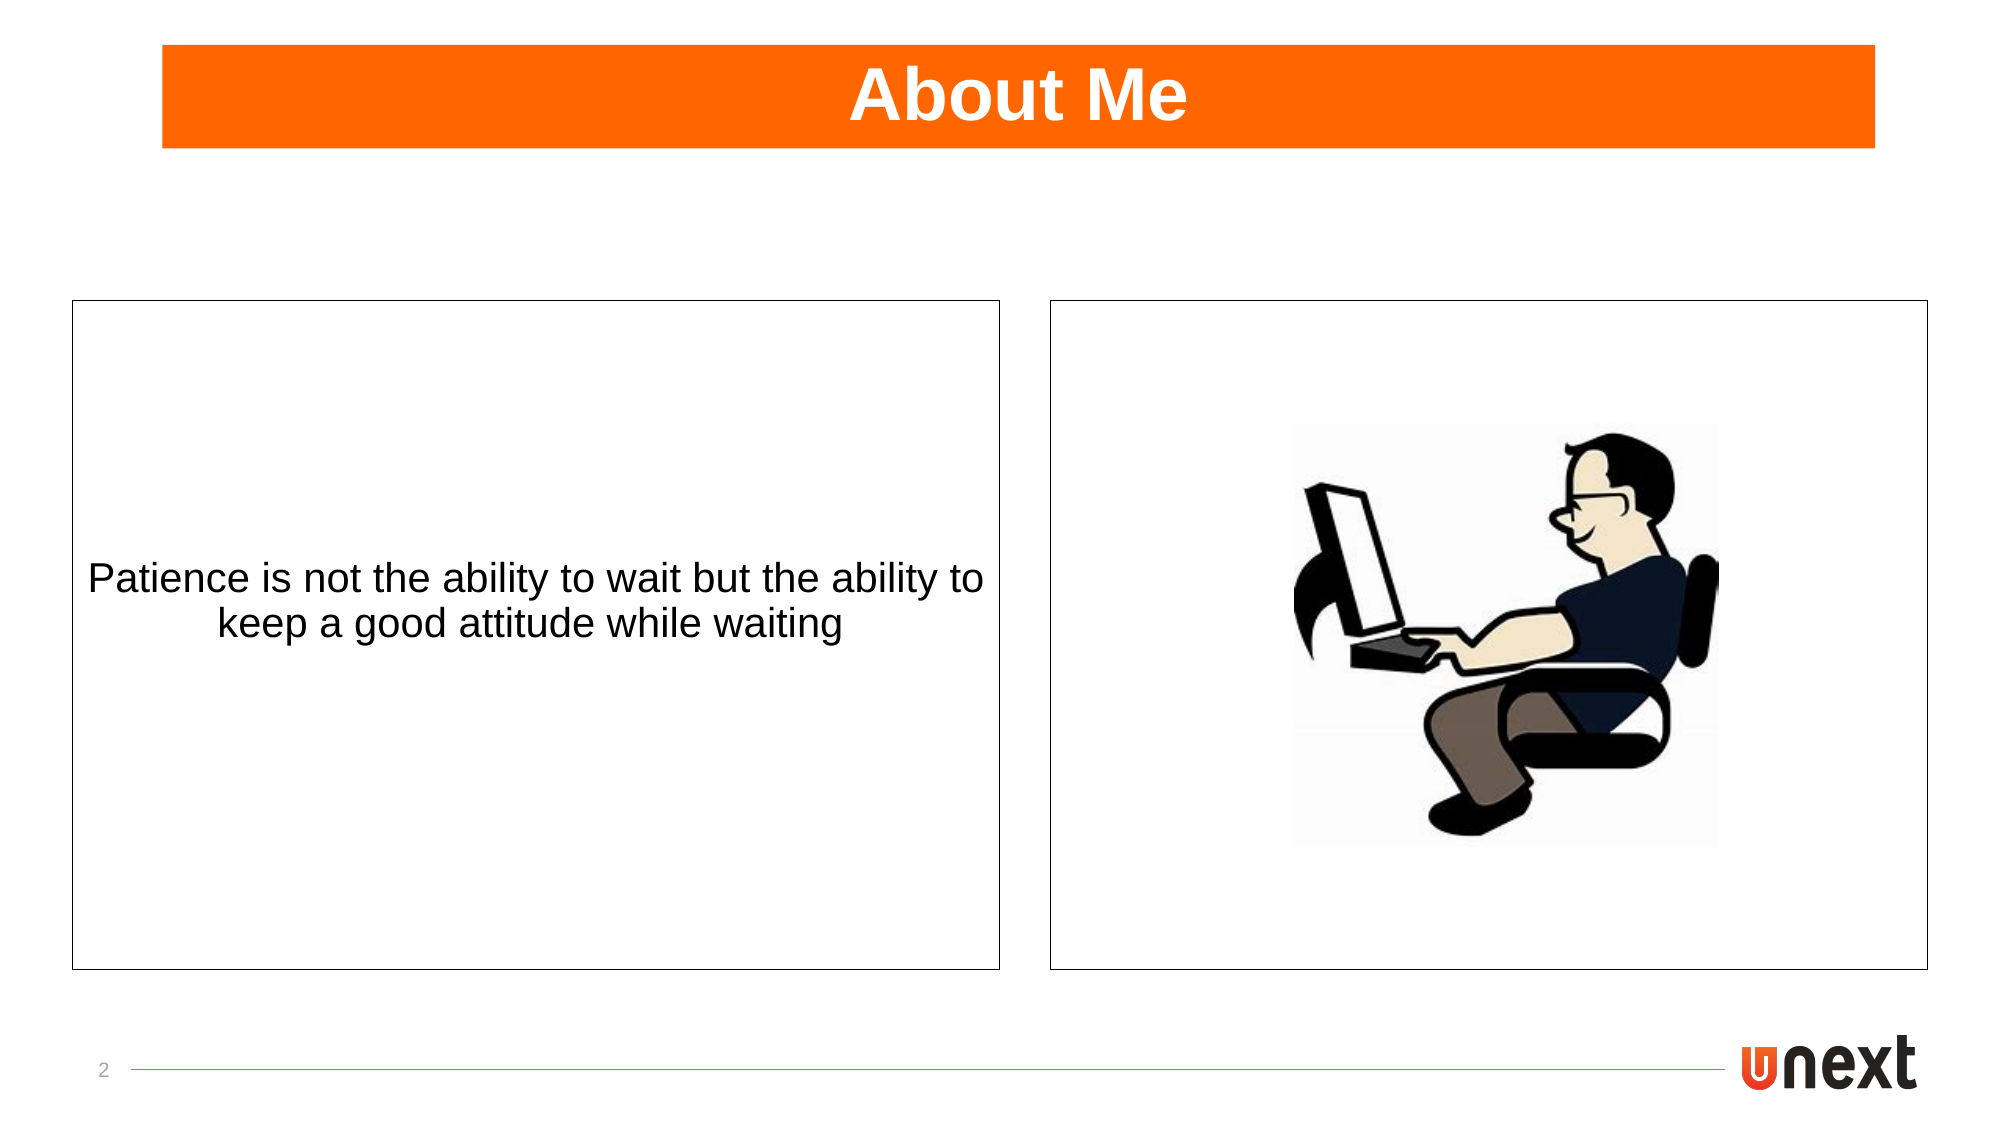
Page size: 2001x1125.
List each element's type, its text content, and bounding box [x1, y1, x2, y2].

text_box Patience is not the ability to wait but the ability to keep a good attitude while waiting [72, 300, 1000, 970]
slide_number 2 [48, 1047, 110, 1091]
picture [1294, 423, 1719, 847]
text_box [1050, 300, 1928, 970]
picture [1742, 1035, 1917, 1090]
title About Me [162, 44, 1876, 149]
